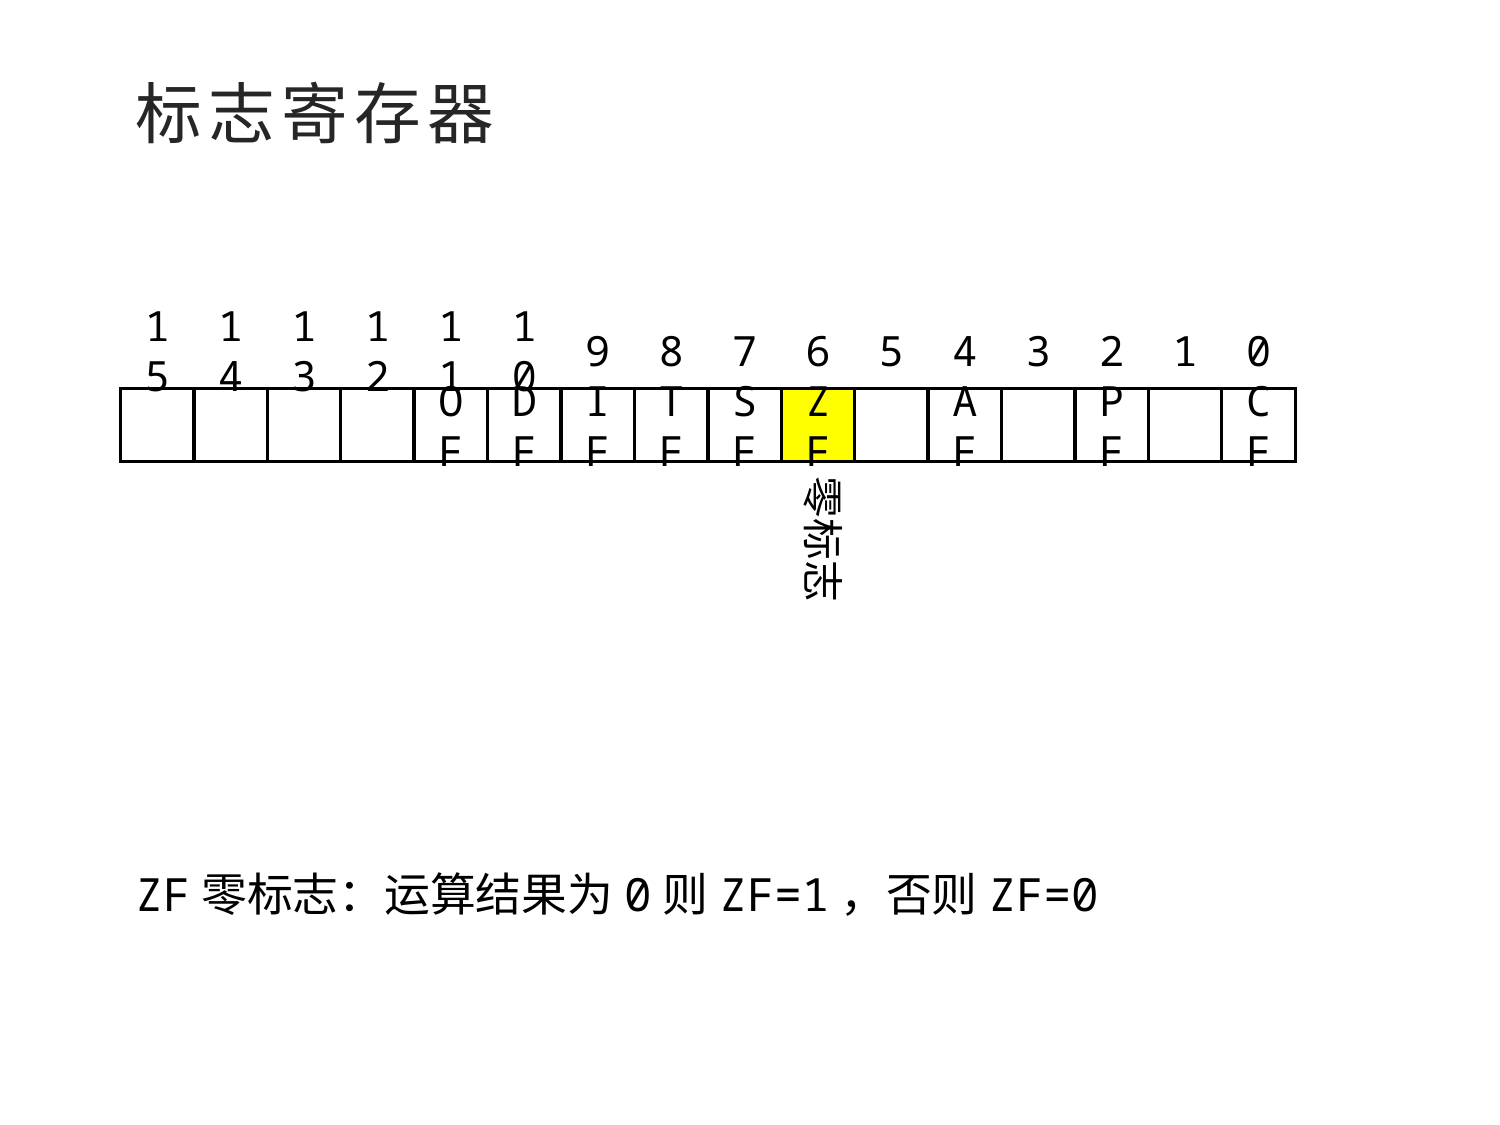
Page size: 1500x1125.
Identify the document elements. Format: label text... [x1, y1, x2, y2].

text_box 5 [854, 312, 927, 387]
text_box 0 [1223, 312, 1296, 387]
text_box [120, 387, 193, 462]
text_box [266, 387, 340, 462]
text_box TF [634, 387, 707, 462]
text_box ZF [780, 387, 854, 461]
text_box OF [413, 387, 487, 462]
text_box 零标志 [775, 461, 857, 714]
text_box DF [487, 387, 560, 462]
text_box 12 [340, 312, 413, 387]
text_box 8 [634, 312, 707, 387]
text_box AF [927, 387, 1001, 462]
text_box 13 [266, 312, 340, 387]
text_box [340, 387, 413, 462]
text_box 15 [120, 312, 193, 387]
text_box PF [1074, 387, 1147, 462]
text_box 9 [560, 312, 634, 387]
text_box [193, 387, 266, 462]
text_box 14 [193, 312, 266, 387]
text_box [1001, 387, 1074, 462]
text_box 6 [780, 312, 854, 387]
text_box CF [1223, 387, 1296, 462]
text_box SF [707, 387, 780, 462]
text_box 3 [1001, 312, 1074, 387]
text_box 1 [1147, 312, 1223, 387]
text_box 11 [413, 312, 487, 387]
text_box 2 [1074, 312, 1147, 387]
text_box 标志寄存器 [120, 64, 1409, 160]
text_box ZF零标志：运算结果为0则ZF=1，否则ZF=0 [120, 858, 1296, 928]
text_box 10 [487, 312, 560, 387]
text_box [1147, 387, 1223, 462]
text_box IF [560, 387, 634, 462]
text_box 7 [707, 312, 780, 387]
text_box [854, 387, 927, 462]
text_box 4 [927, 312, 1001, 387]
